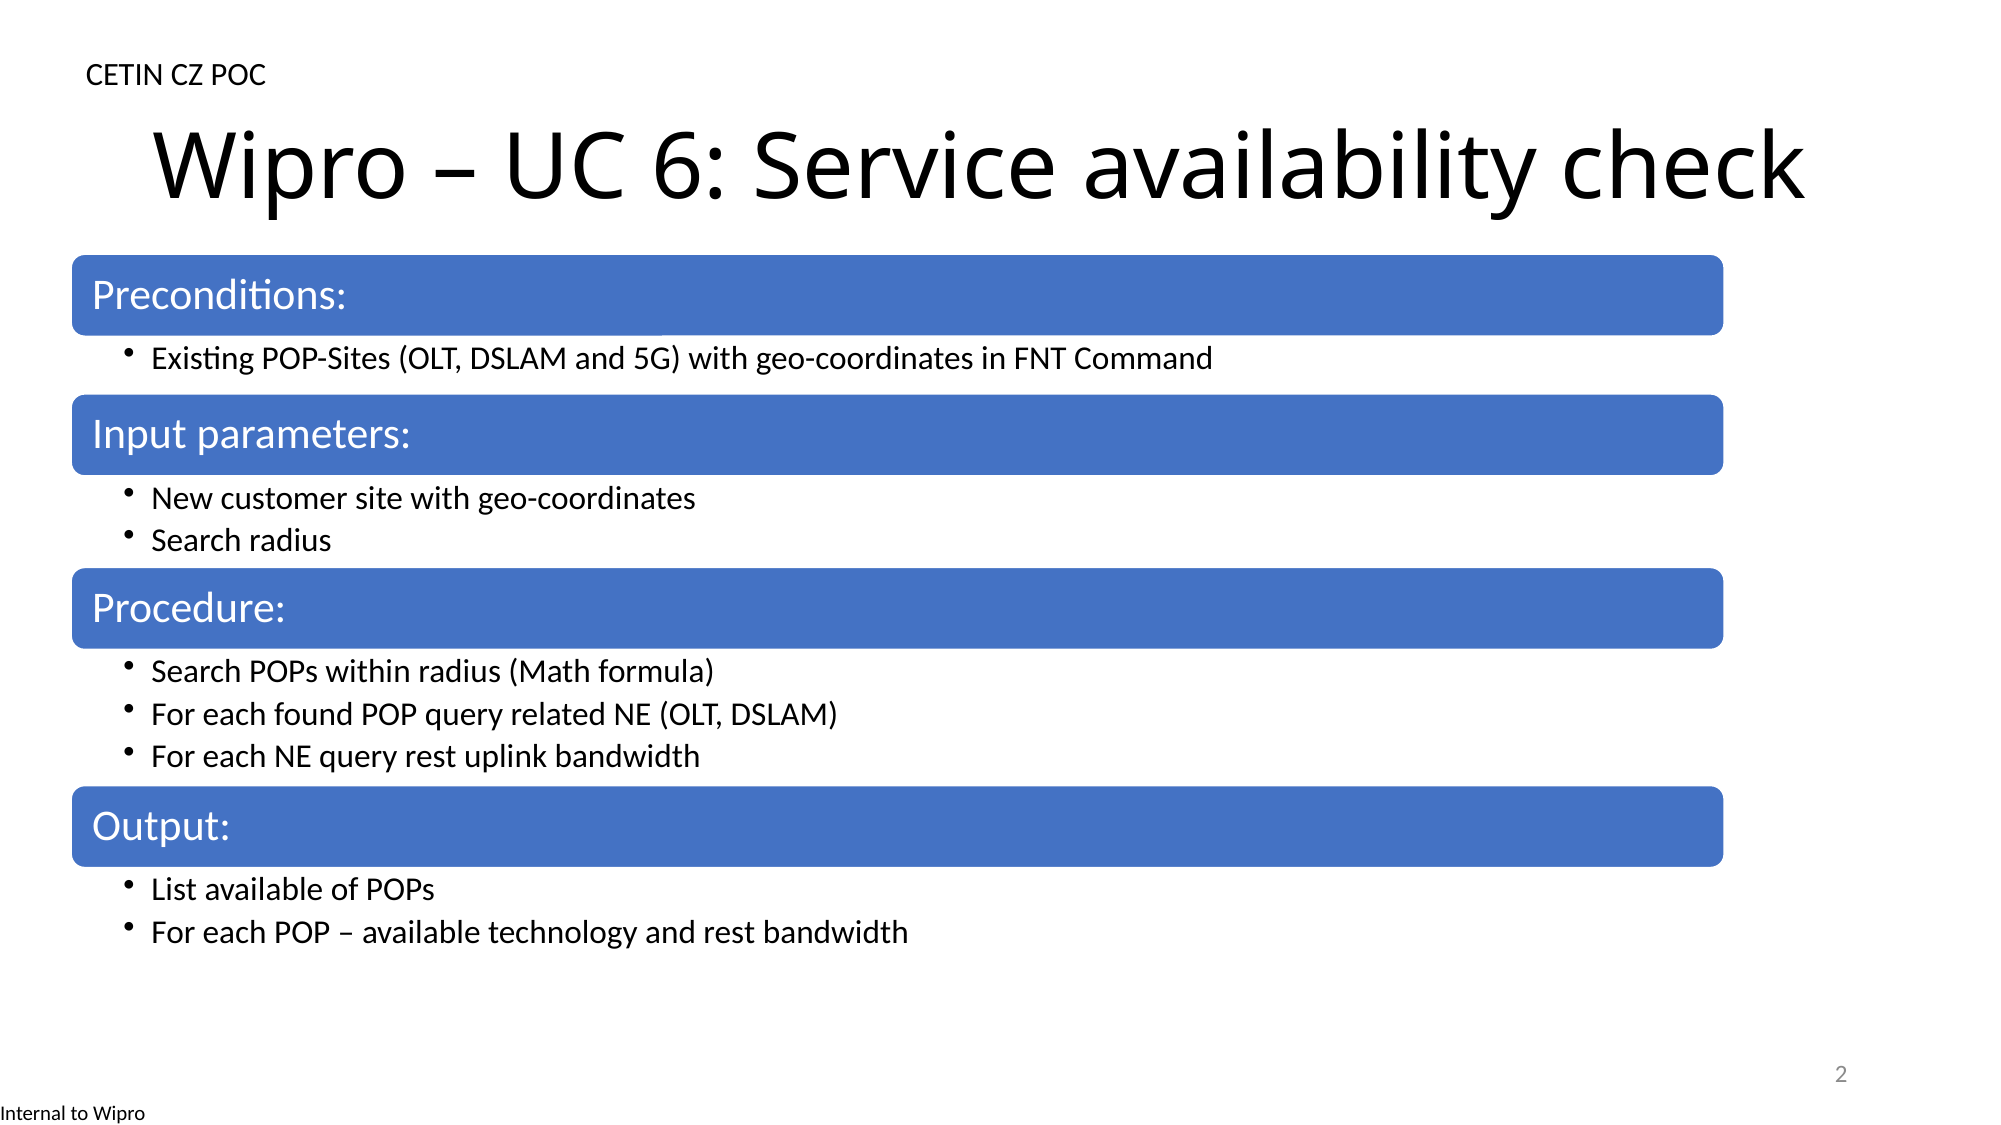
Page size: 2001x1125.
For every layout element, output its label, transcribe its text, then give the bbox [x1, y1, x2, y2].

list CETIN CZ POC [70, 49, 935, 100]
title Wipro – UC 6: Service availability check [137, 59, 1863, 278]
slide_number 2 [1412, 1042, 1863, 1103]
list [70, 236, 1725, 977]
